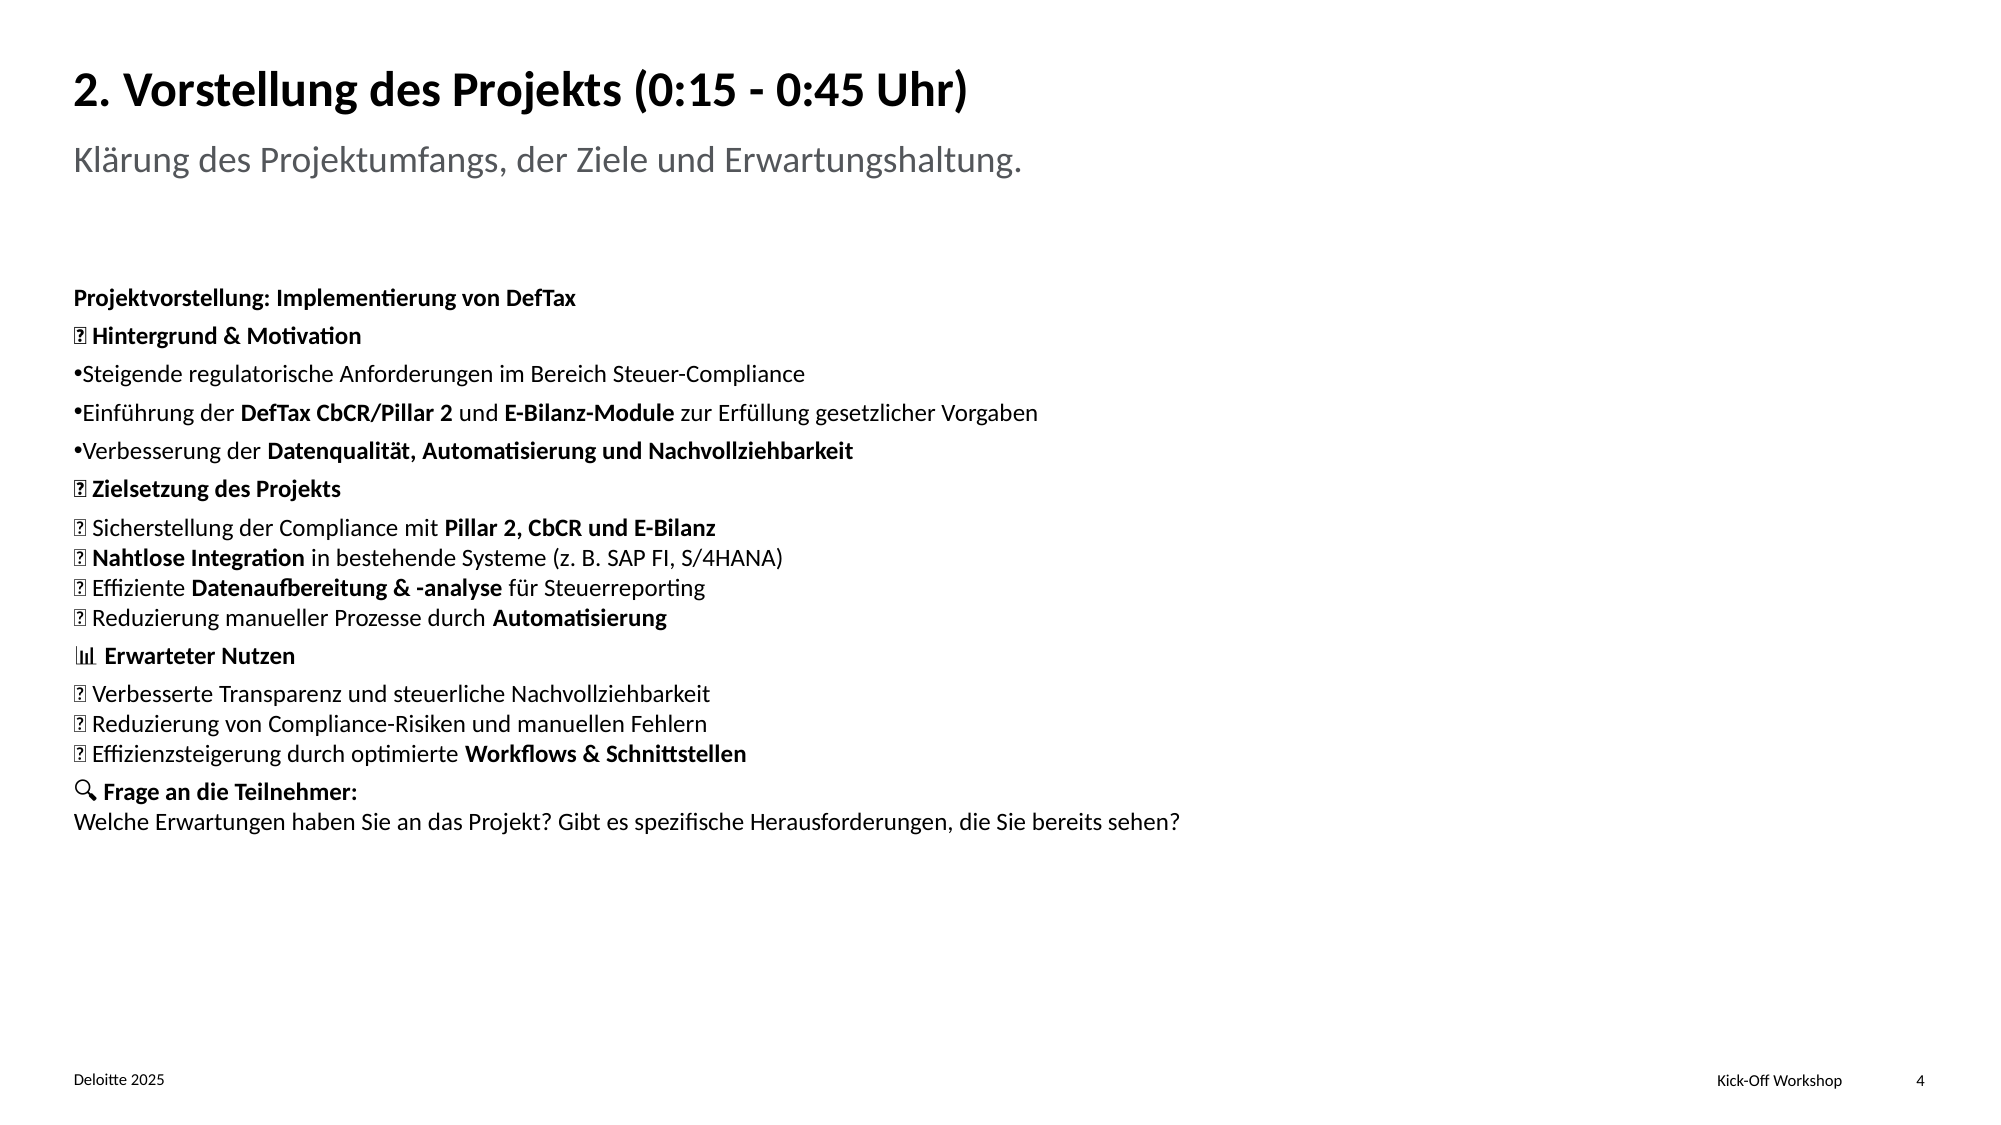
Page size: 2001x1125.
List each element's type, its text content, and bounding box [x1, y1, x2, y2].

list Projektvorstellung: Implementierung von DefTax 📌 Hintergrund & Motivation Steigende regulatorische Anforderungen im Bereich Steuer-Compliance Einführung der DefTax CbCR/Pillar 2 und E-Bilanz-Module zur Erfüllung gesetzlicher Vorgaben Verbesserung der Datenqualität, Automatisierung und Nachvollziehbarkeit 🎯 Zielsetzung des Projekts ✅ Sicherstellung der Compliance mit Pillar 2, CbCR und E-Bilanz ✅ Nahtlose Integration in bestehende Systeme (z. B. SAP FI, S/4HANA) ✅ Effiziente Datenaufbereitung & -analyse für Steuerreporting ✅ Reduzierung manueller Prozesse durch Automatisierung 📊 Erwarteter Nutzen 🔹 Verbesserte Transparenz und steuerliche Nachvollziehbarkeit 🔹 Reduzierung von Compliance-Risiken und manuellen Fehlern 🔹 Effizienzsteigerung durch optimierte Workflows & Schnittstellen 🔍 Frage an die Teilnehmer: Welche Erwartungen haben Sie an das Projekt? Gibt es spezifische Herausforderungen, die Sie bereits sehen? [73, 281, 1929, 1043]
title 2. Vorstellung des Projekts (0:15 - 0:45 Uhr) [73, 56, 1929, 113]
list Klärung des Projektumfangs, der Ziele und Erwartungshaltung. [73, 134, 1929, 260]
